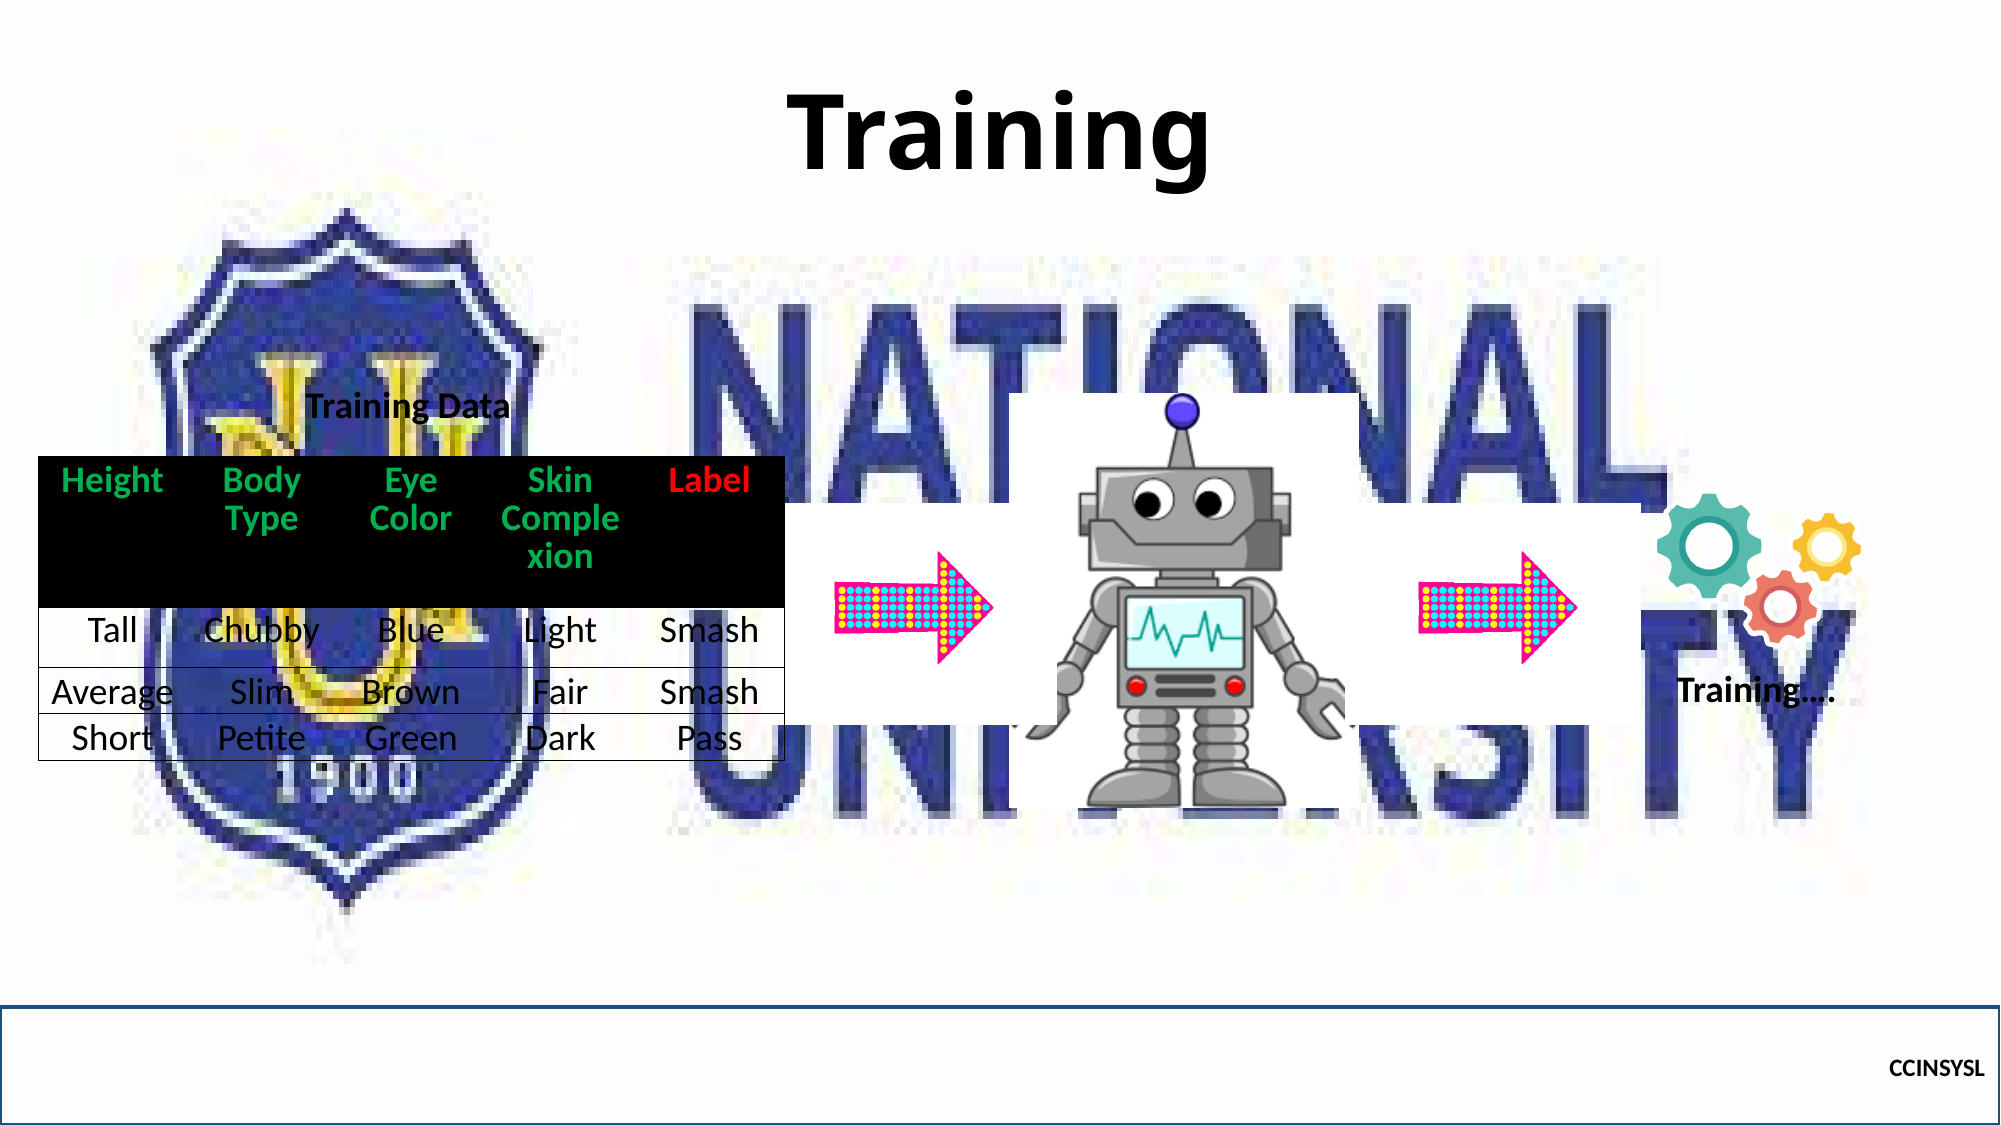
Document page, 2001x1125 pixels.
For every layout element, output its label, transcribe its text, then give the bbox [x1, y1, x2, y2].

table_header Skin Complexion [486, 457, 635, 607]
table_cell Petite [187, 714, 337, 760]
text_box Training Data [290, 373, 532, 434]
table_cell Pass [635, 714, 761, 760]
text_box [1345, 482, 1869, 725]
table_cell Fair [486, 668, 635, 713]
table_header Eye Color [337, 457, 486, 607]
table_cell Brown [337, 668, 486, 713]
table_cell Short [39, 714, 187, 760]
table_cell Smash [635, 668, 761, 713]
title Training [249, 81, 1750, 200]
table_cell Smash [635, 608, 761, 667]
footer CCINSYSL [0, 1007, 2000, 1125]
picture [0, 0, 2000, 1007]
table_cell Average [39, 668, 187, 713]
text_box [761, 393, 1359, 808]
table_header Height [39, 457, 187, 607]
table_cell Light [486, 608, 635, 667]
table_header Body Type [187, 457, 337, 607]
table_cell Slim [187, 668, 337, 713]
table_cell Dark [486, 714, 635, 760]
table_header Label [635, 457, 761, 607]
table_cell Blue [337, 608, 486, 667]
table_cell Green [337, 714, 486, 760]
table_cell Tall [39, 608, 187, 667]
table_cell Chubby [187, 608, 337, 667]
